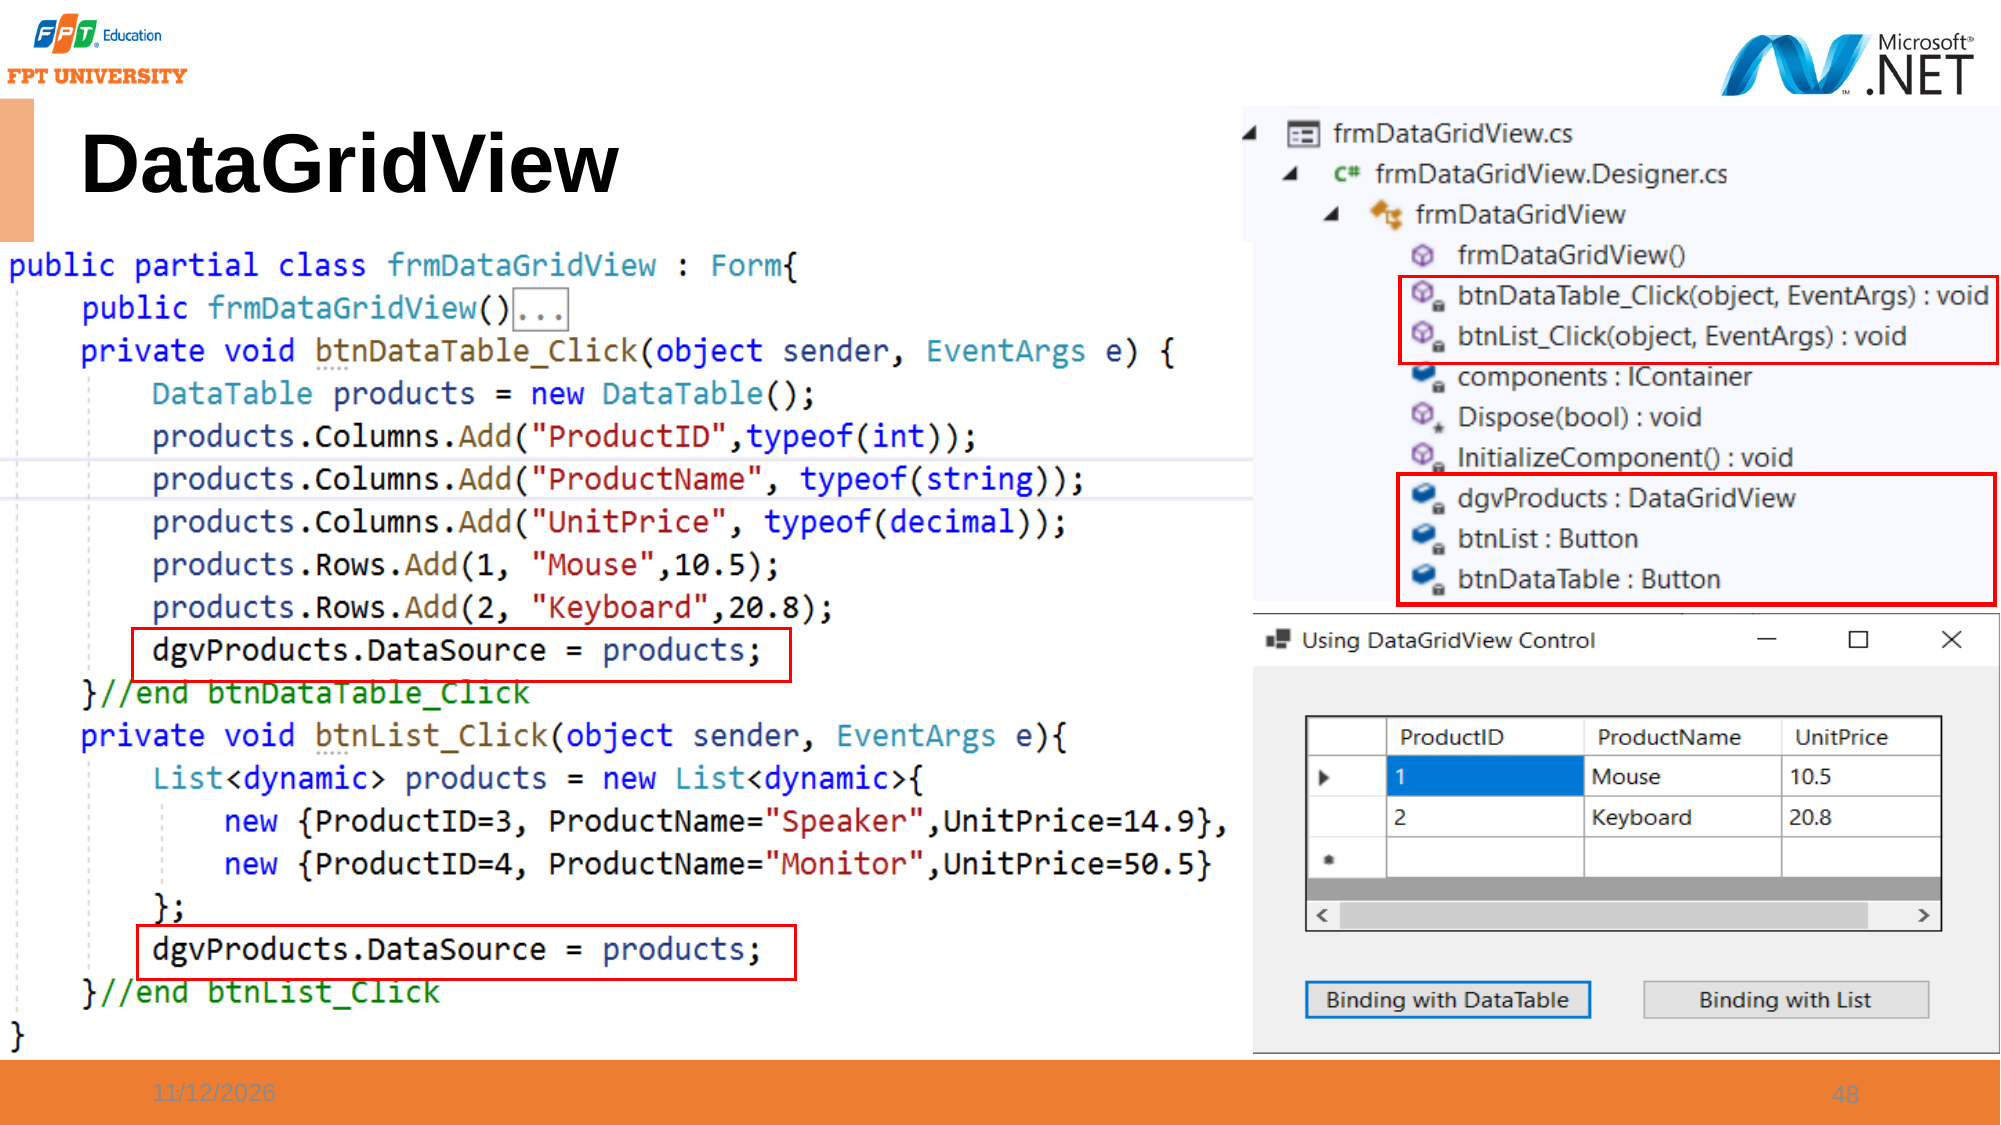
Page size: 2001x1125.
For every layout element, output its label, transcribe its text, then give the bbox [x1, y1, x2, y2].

picture [0, 0, 194, 94]
text_box [1397, 601, 1996, 605]
title DataGridView [65, 118, 1242, 213]
picture [1242, 0, 2001, 601]
slide_number 48 [1424, 1063, 1875, 1123]
picture [1253, 613, 2000, 1054]
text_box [0, 242, 1253, 1057]
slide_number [137, 1061, 588, 1122]
